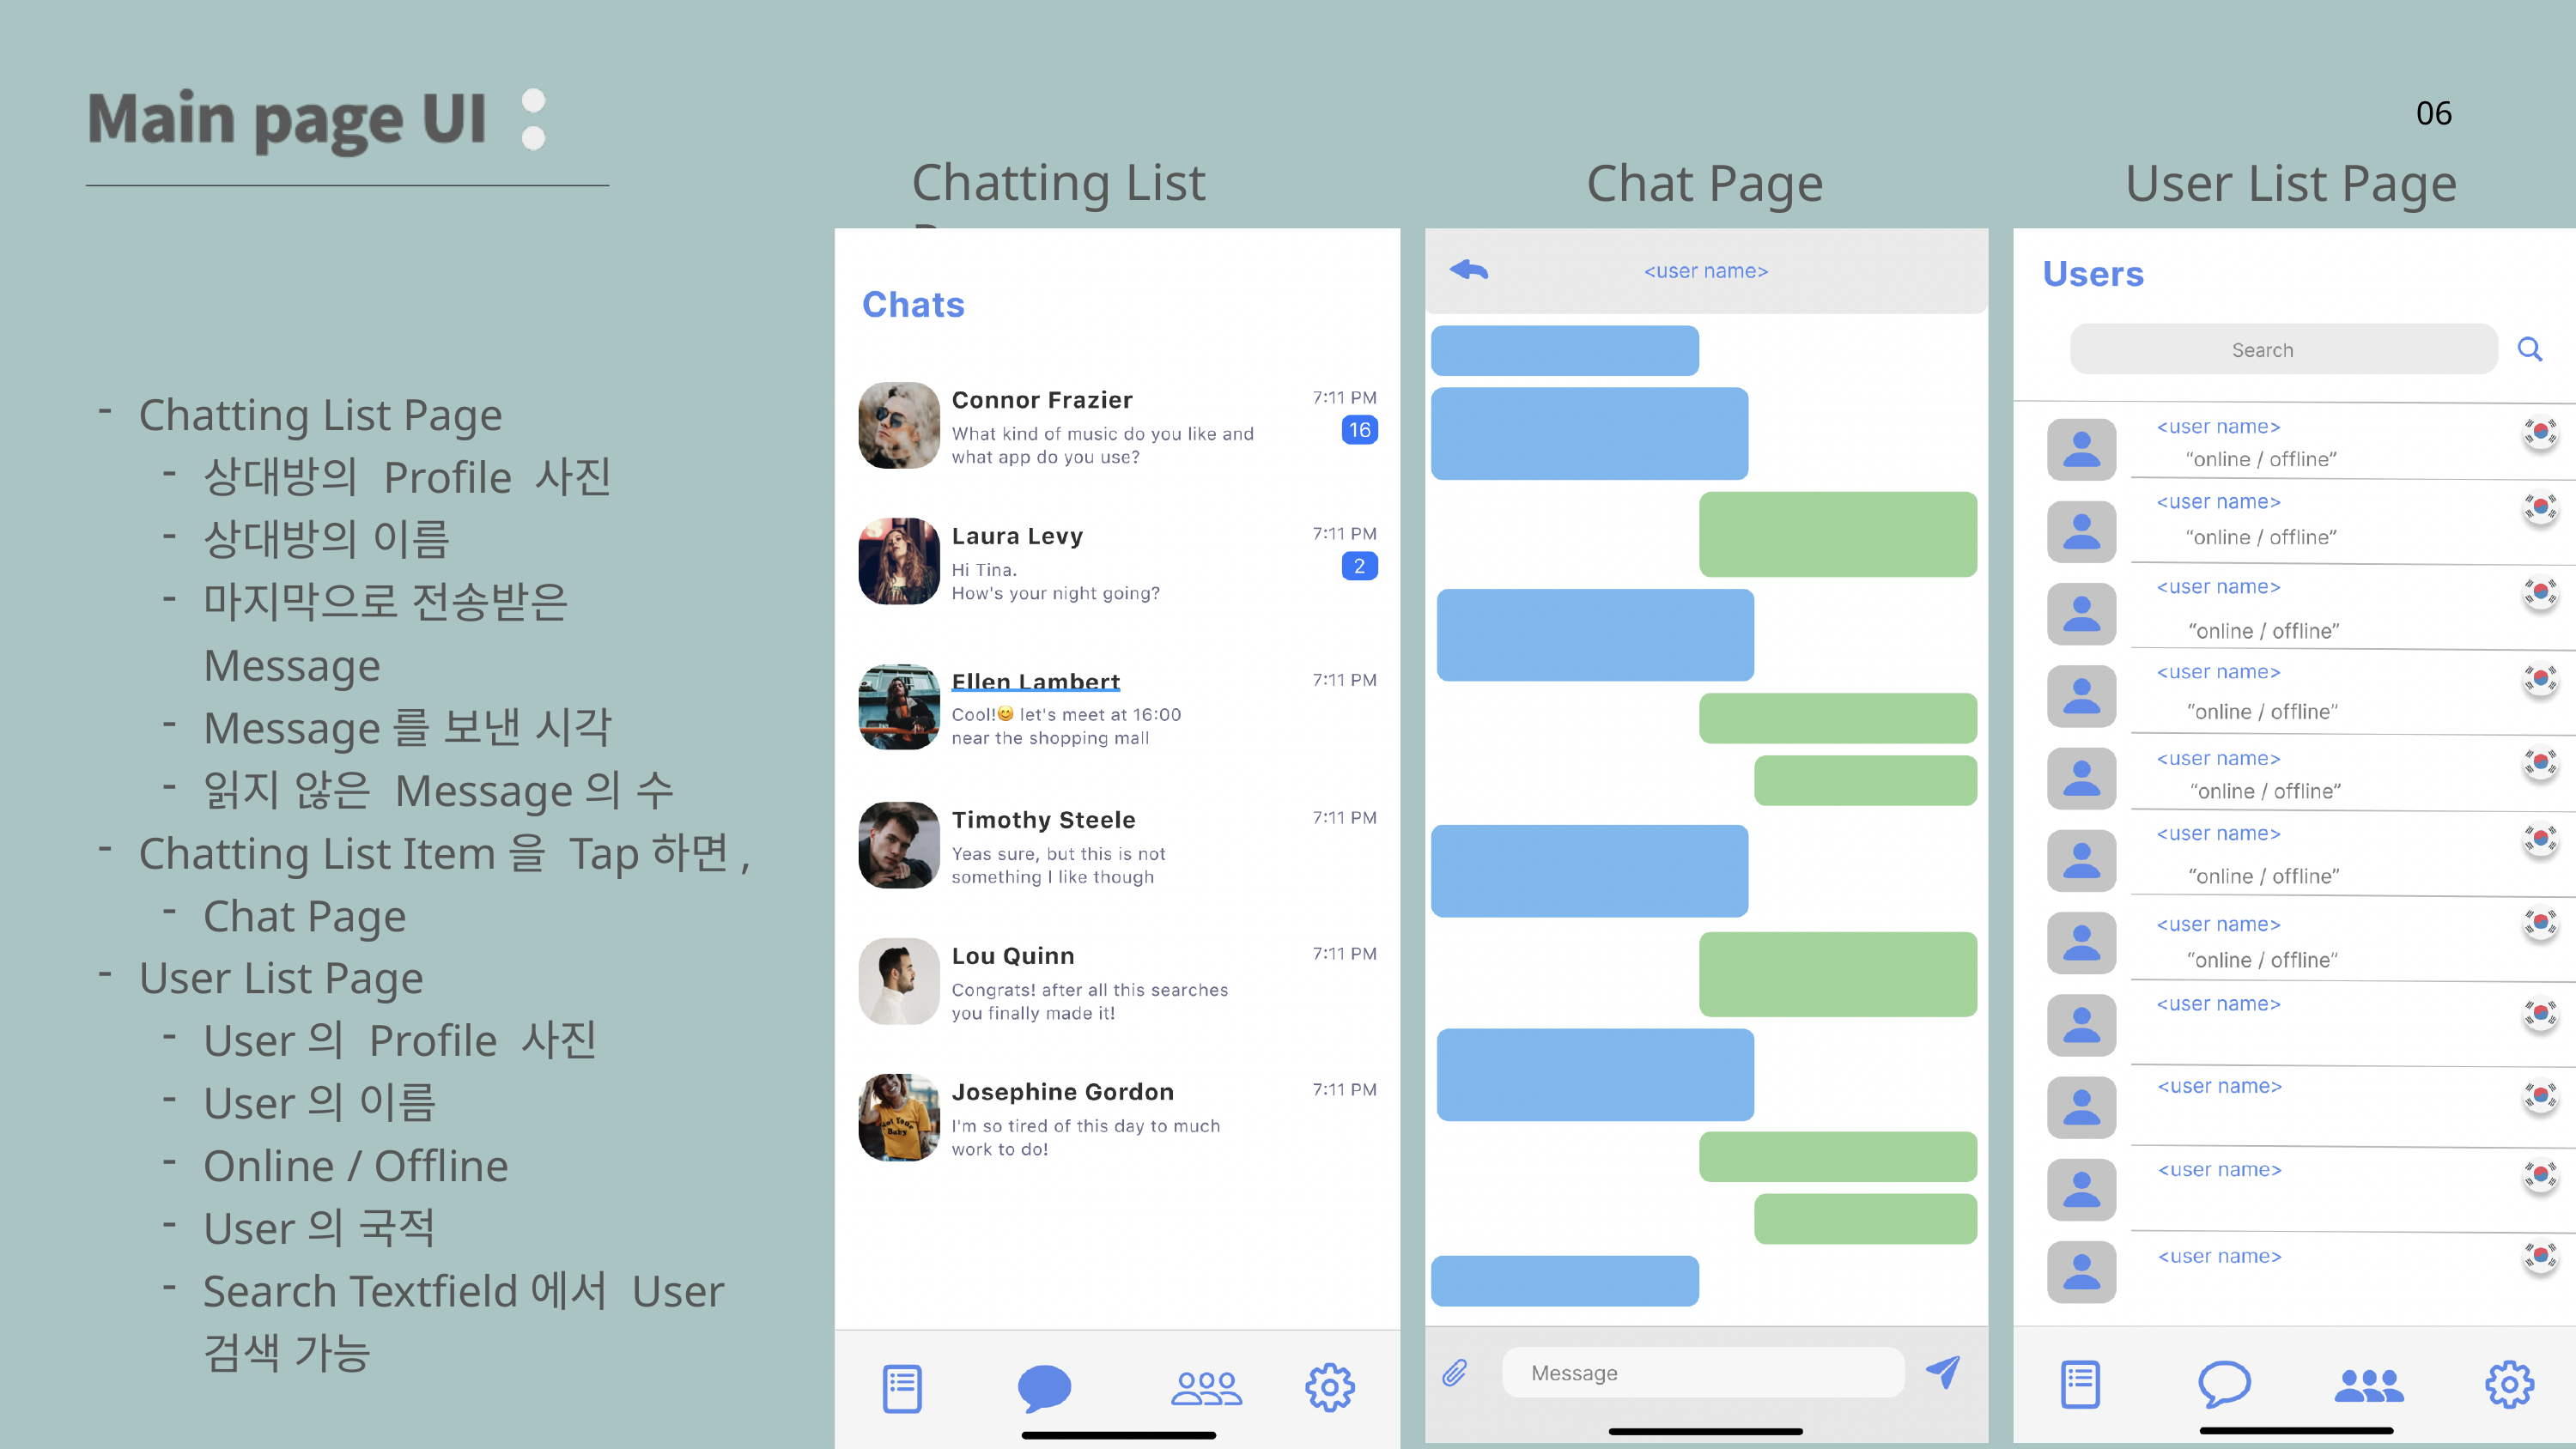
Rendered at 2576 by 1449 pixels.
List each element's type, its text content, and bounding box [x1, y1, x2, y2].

text_box Chatting List Page 상대방의 Profile 사진 상대방의 이름 마지막으로 전송받은 Message Message를 보낸 시각 읽지 않은 Message의 수 Chatting List Item을 Tap하면, Chat Page User List Page User의 Profile 사진 User의 이름 Online / Offline User의 국적 Search Textfield에서 User 검색 가능 [85, 370, 772, 1423]
picture [835, 227, 1401, 1449]
text_box Chatting List Page [898, 144, 1349, 227]
text_box 06 [2376, 86, 2466, 138]
picture [75, 60, 533, 188]
picture [1425, 227, 1989, 1444]
text_box User List Page [2111, 144, 2479, 218]
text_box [521, 88, 546, 151]
picture [2014, 227, 2576, 1444]
text_box Chat Page [1573, 144, 1842, 218]
